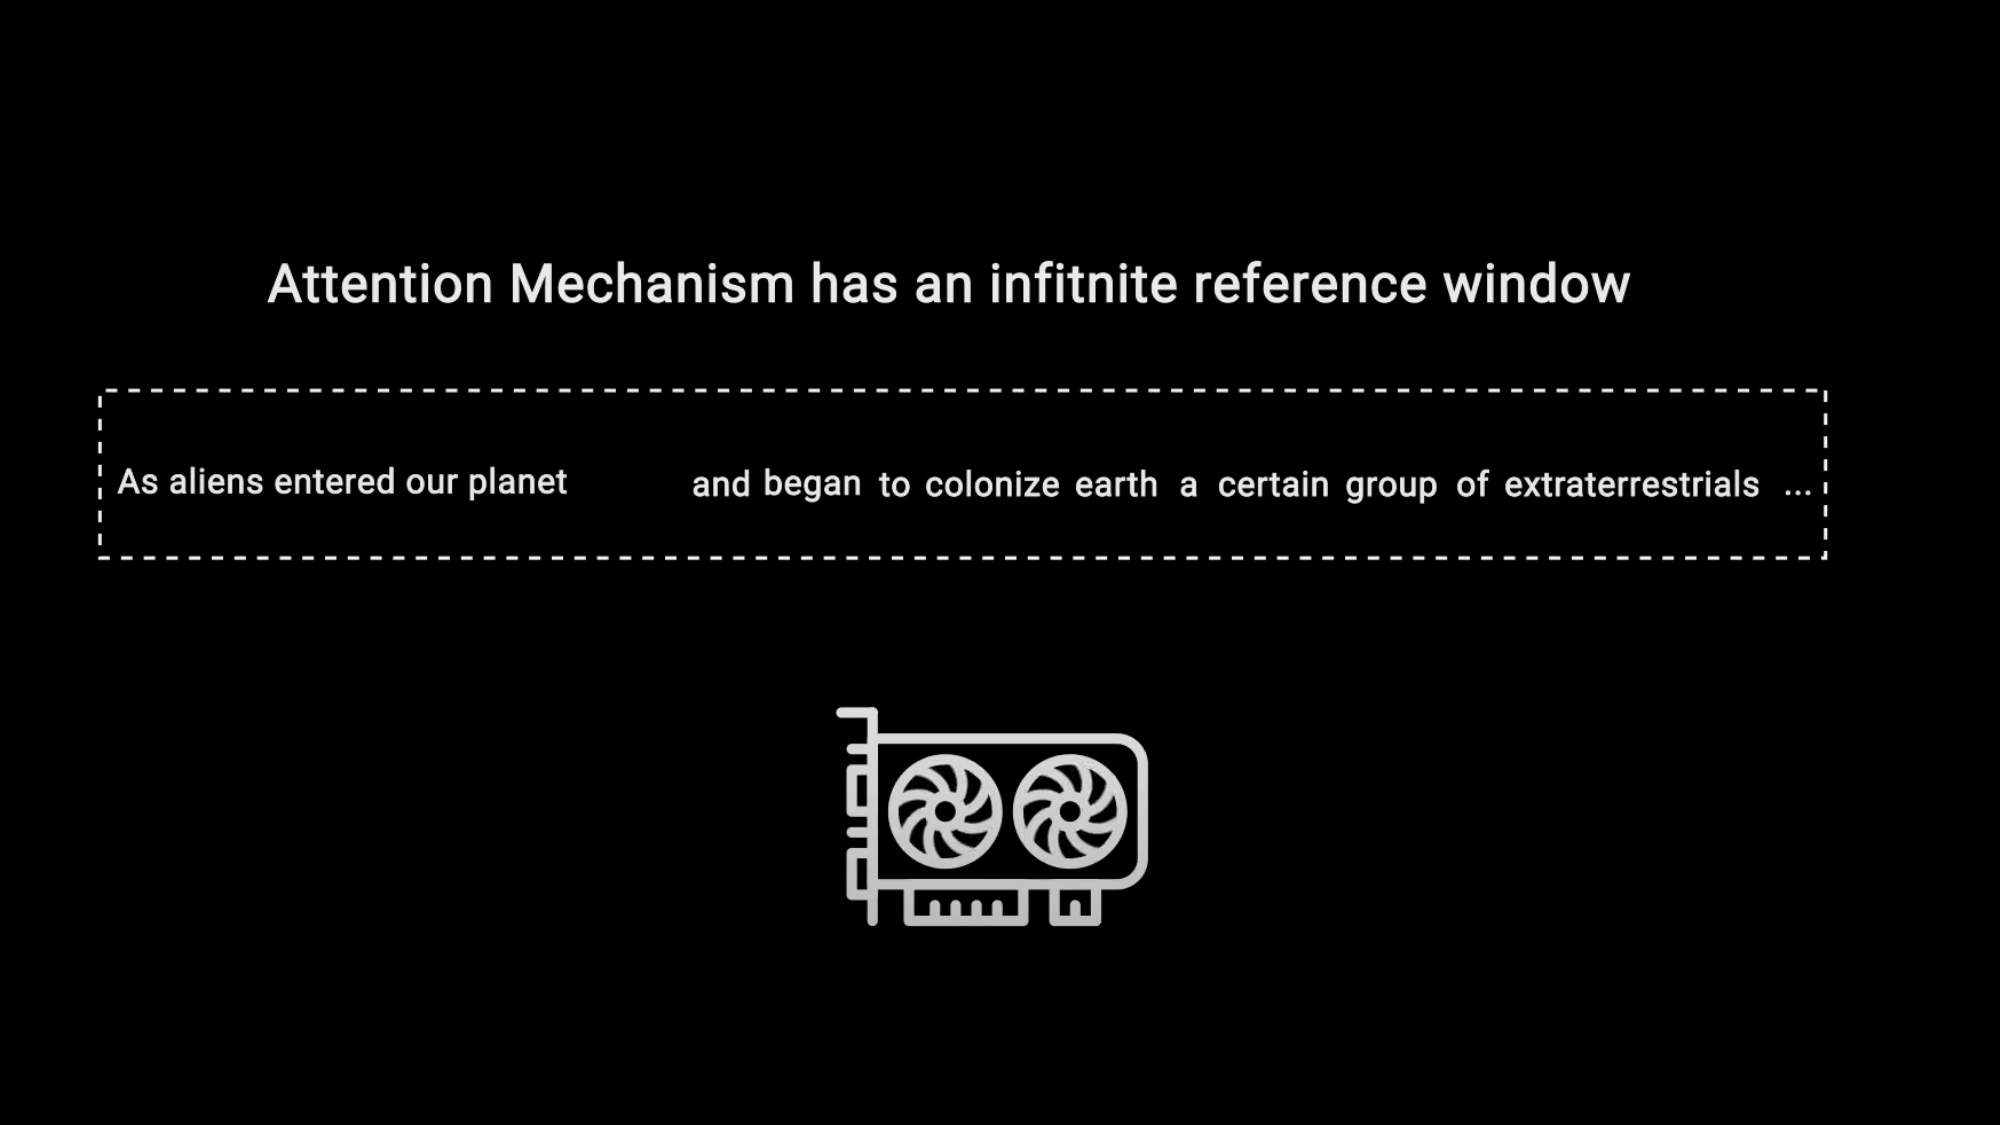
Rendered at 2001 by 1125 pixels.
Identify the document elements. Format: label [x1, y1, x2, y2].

picture [0, 168, 2000, 957]
